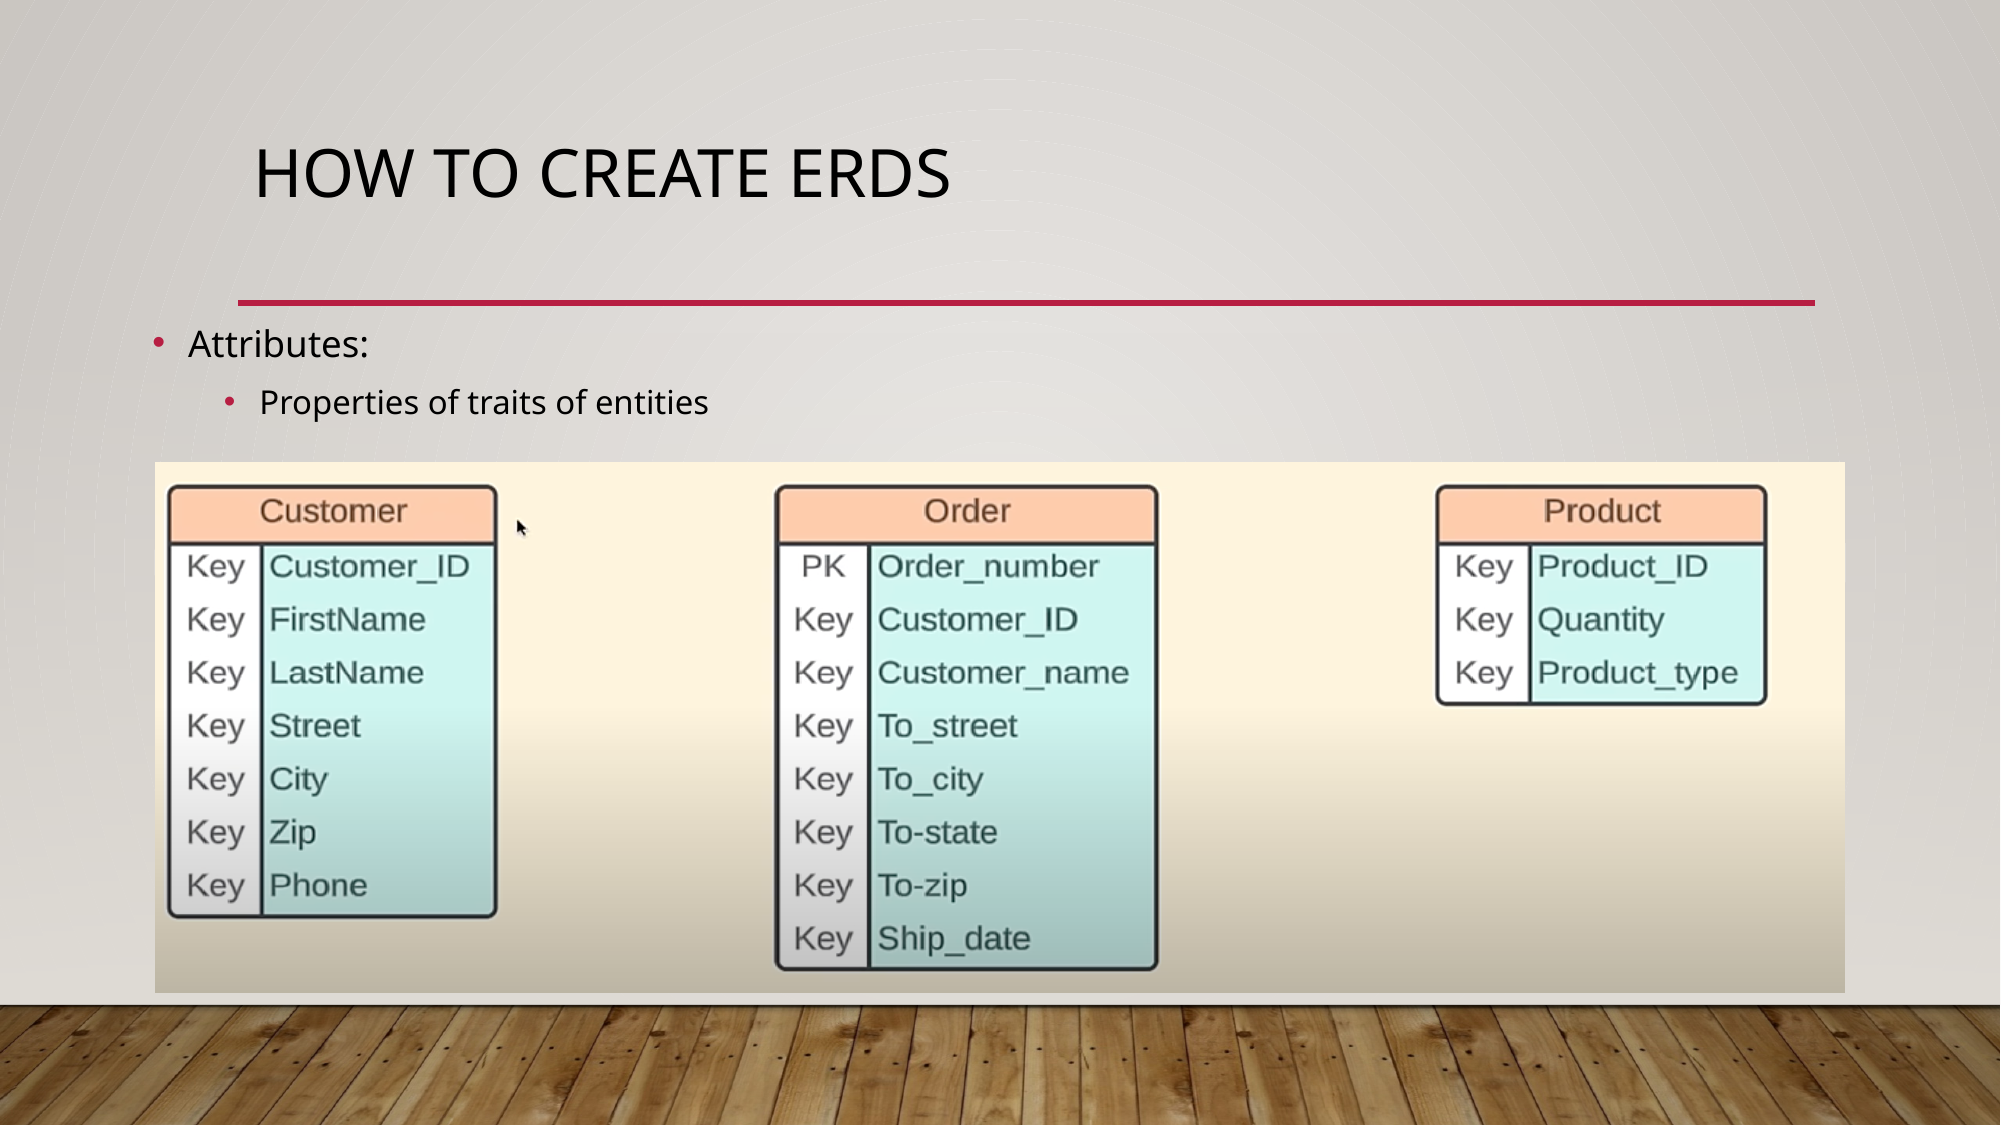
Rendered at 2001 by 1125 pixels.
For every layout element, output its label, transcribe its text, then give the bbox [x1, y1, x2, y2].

picture [154, 462, 1845, 994]
title How to Create ERDs [238, 131, 1814, 304]
list Attributes: Properties of traits of entities [137, 304, 1863, 430]
picture [0, 1005, 2000, 1125]
